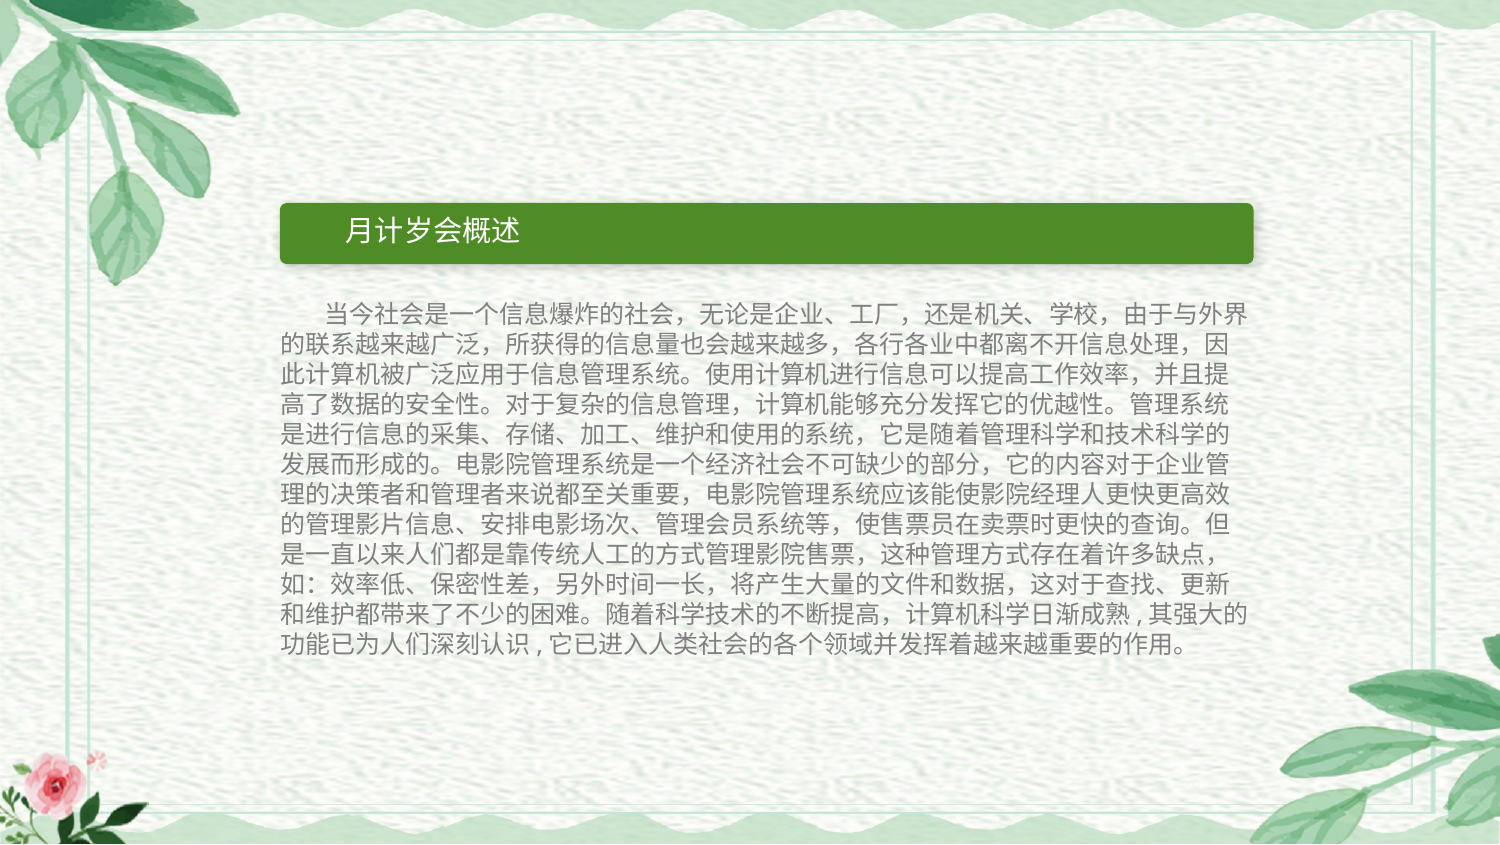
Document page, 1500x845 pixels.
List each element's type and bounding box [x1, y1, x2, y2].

text_box [265, 202, 1270, 671]
picture [0, 0, 1500, 844]
